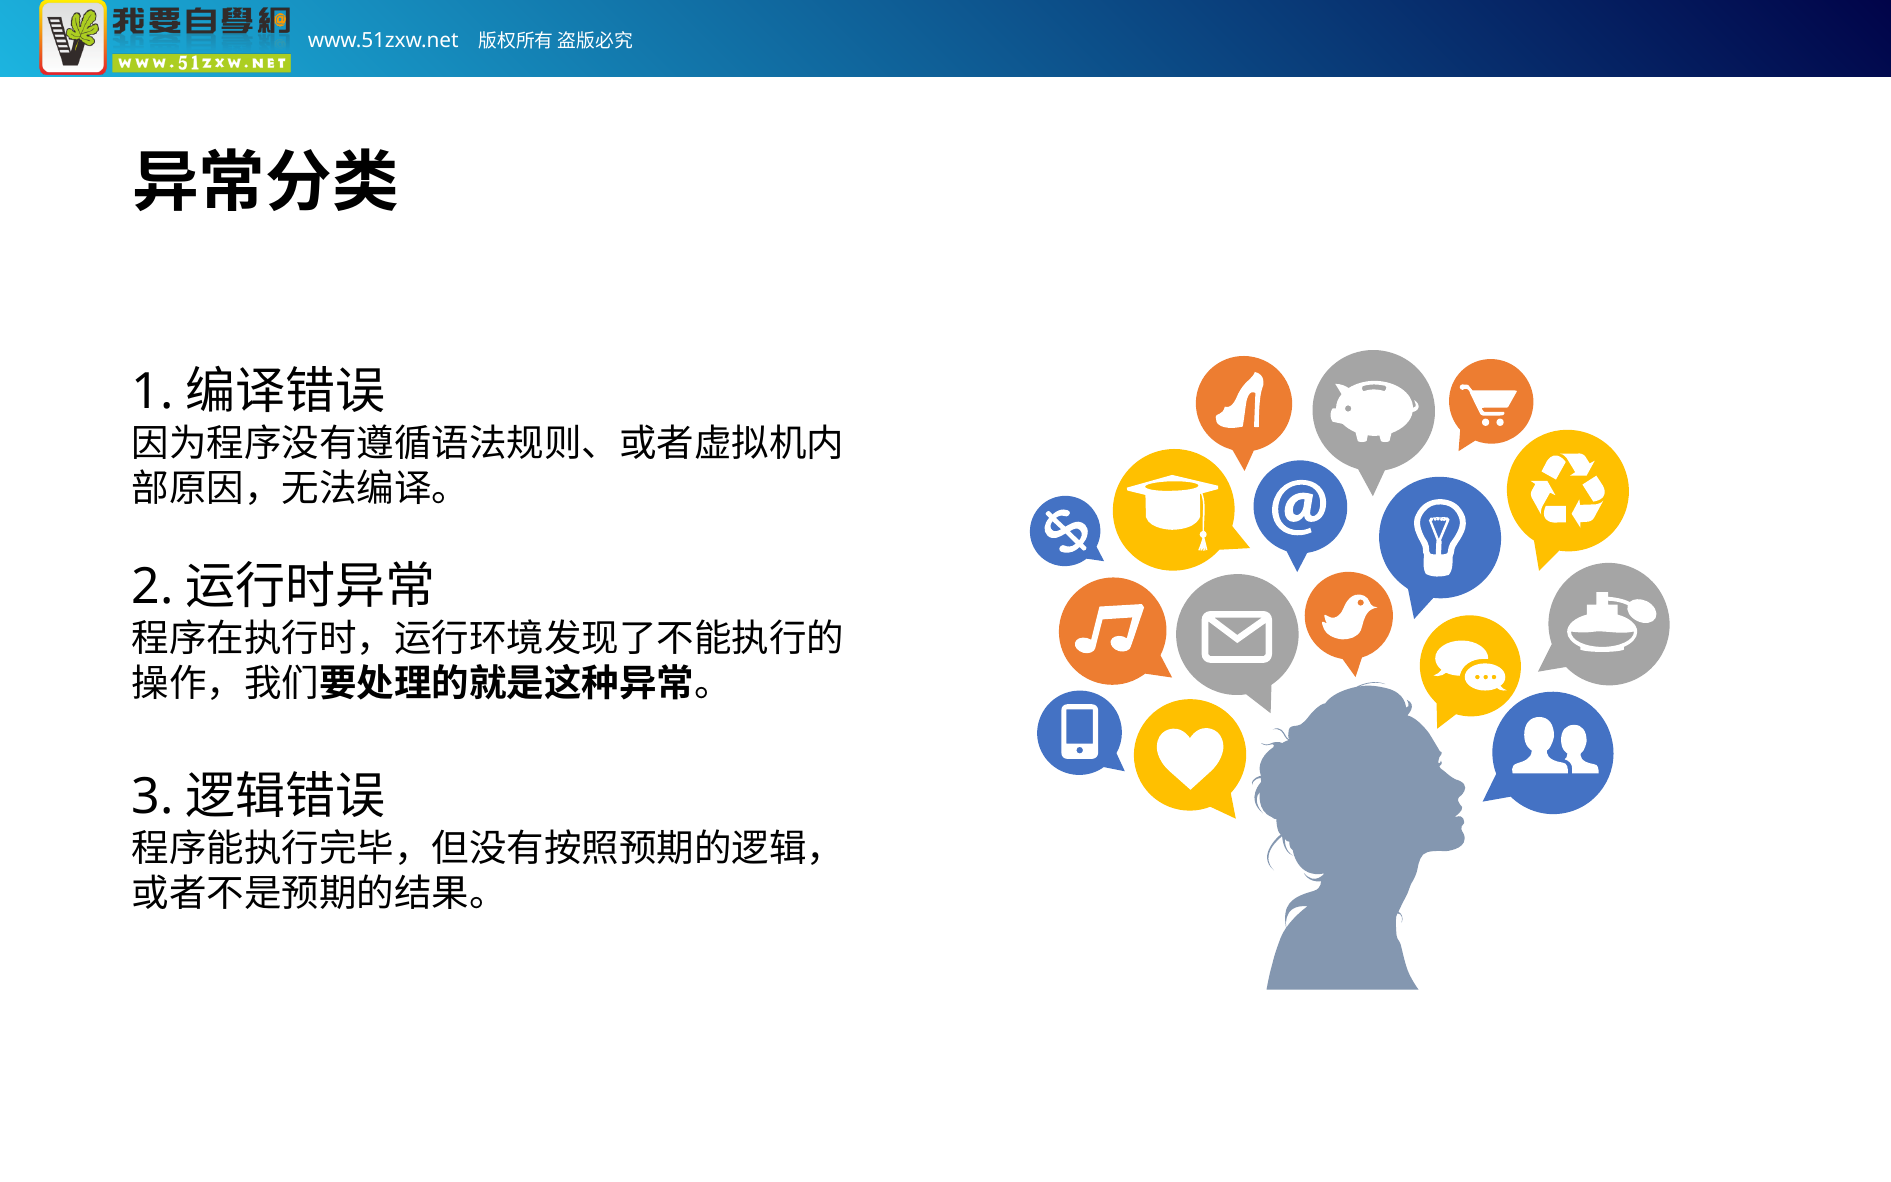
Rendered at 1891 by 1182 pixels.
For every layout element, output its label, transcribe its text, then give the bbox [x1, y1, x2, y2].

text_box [1024, 342, 1677, 990]
text_box 1.编译错误 因为程序没有遵循语法规则、或者虚拟机内部原因，无法编译。 2.运行时异常 程序在执行时，运行环境发现了不能执行的操作，我们要处理的就是这种异常。 3.逻辑错误 程序能执行完毕，但没有按照预期的逻辑，或者不是预期的结果。 [116, 351, 891, 922]
text_box [0, 0, 1891, 78]
picture [39, 0, 291, 75]
text_box www.51zxw.net 版权所有 盗版必究 [291, 11, 858, 59]
text_box 异常分类 [117, 131, 415, 226]
